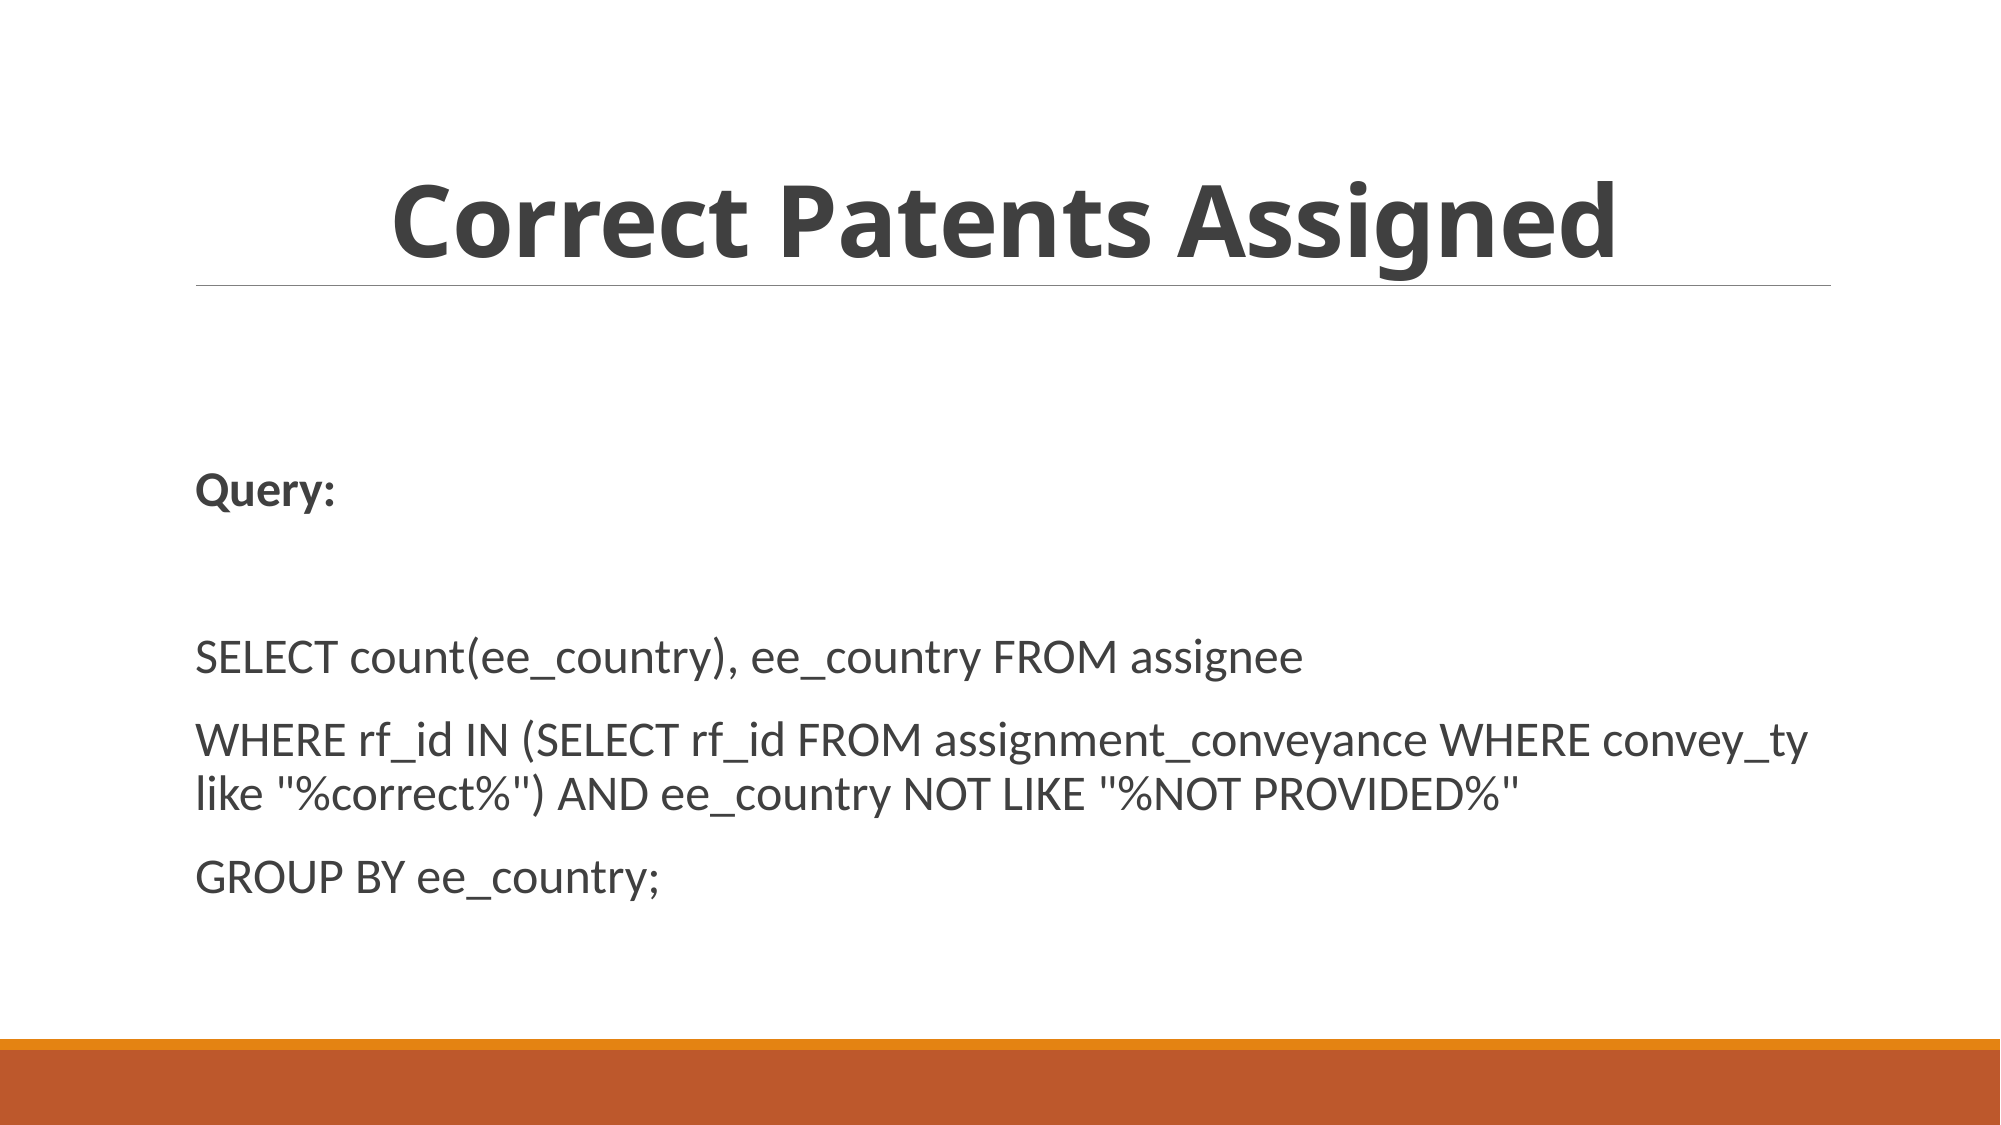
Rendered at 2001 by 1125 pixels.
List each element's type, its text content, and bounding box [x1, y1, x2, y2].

title Correct Patents Assigned [180, 47, 1830, 285]
list Query: SELECT count(ee_country), ee_country FROM assignee WHERE rf_id IN (SELECT rf_id FROM assignment_conveyance WHERE convey_ty like "%correct%") AND ee_country NOT LIKE "%NOT PROVIDED%" GROUP BY ee_country; [180, 302, 1830, 963]
